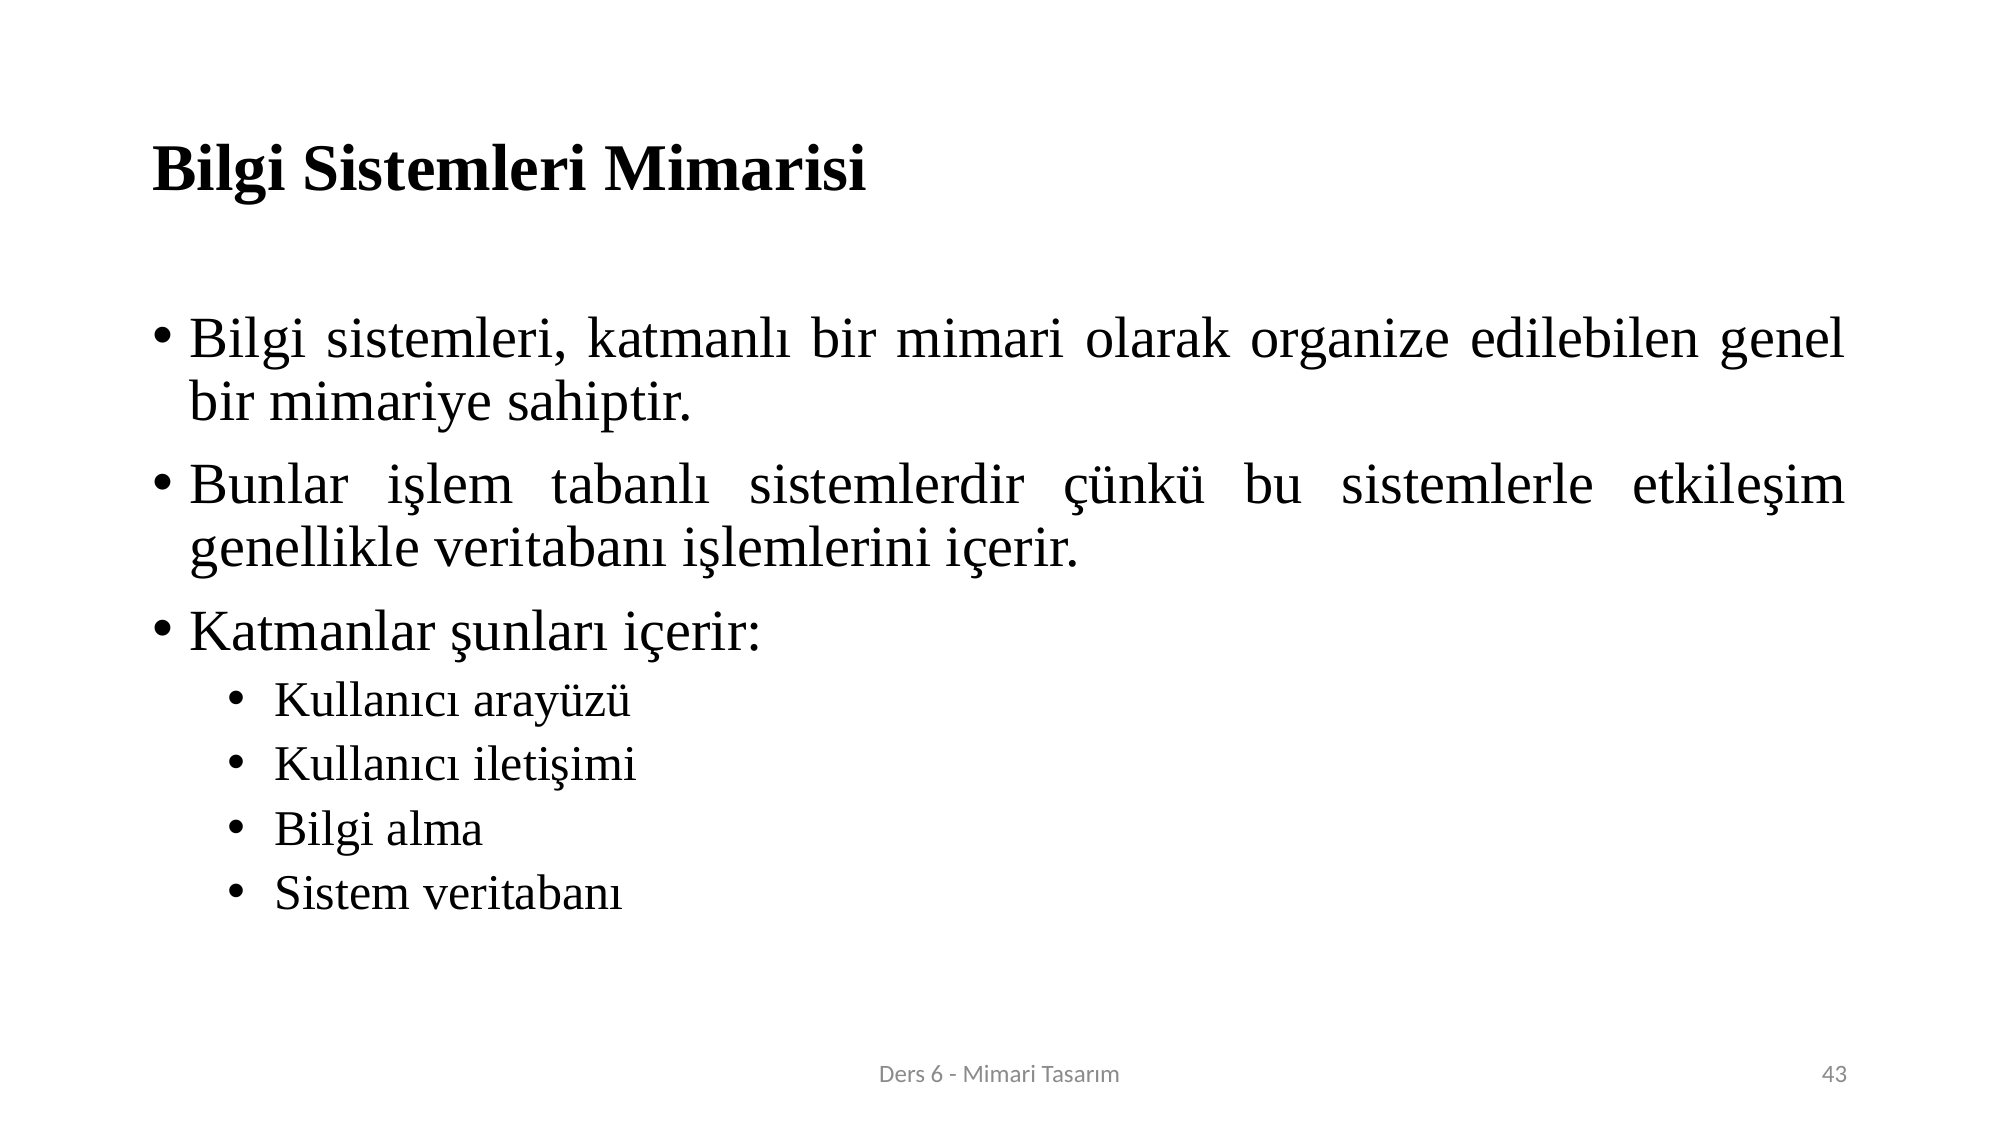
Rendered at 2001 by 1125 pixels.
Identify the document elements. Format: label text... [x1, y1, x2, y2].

title Bilgi Sistemleri Mimarisi [137, 59, 1863, 278]
list Bilgi sistemleri, katmanlı bir mimari olarak organize edilebilen genel bir mimariye sahiptir. Bunlar işlem tabanlı sistemlerdir çünkü bu sistemlerle etkileşim genellikle veritabanı işlemlerini içerir. Katmanlar şunları içerir: Kullanıcı arayüzü Kullanıcı iletişimi Bilgi alma Sistem veritabanı [137, 299, 1863, 1014]
footer Ders 6 - Mimari Tasarım [662, 1042, 1338, 1103]
slide_number 43 [1412, 1042, 1863, 1103]
